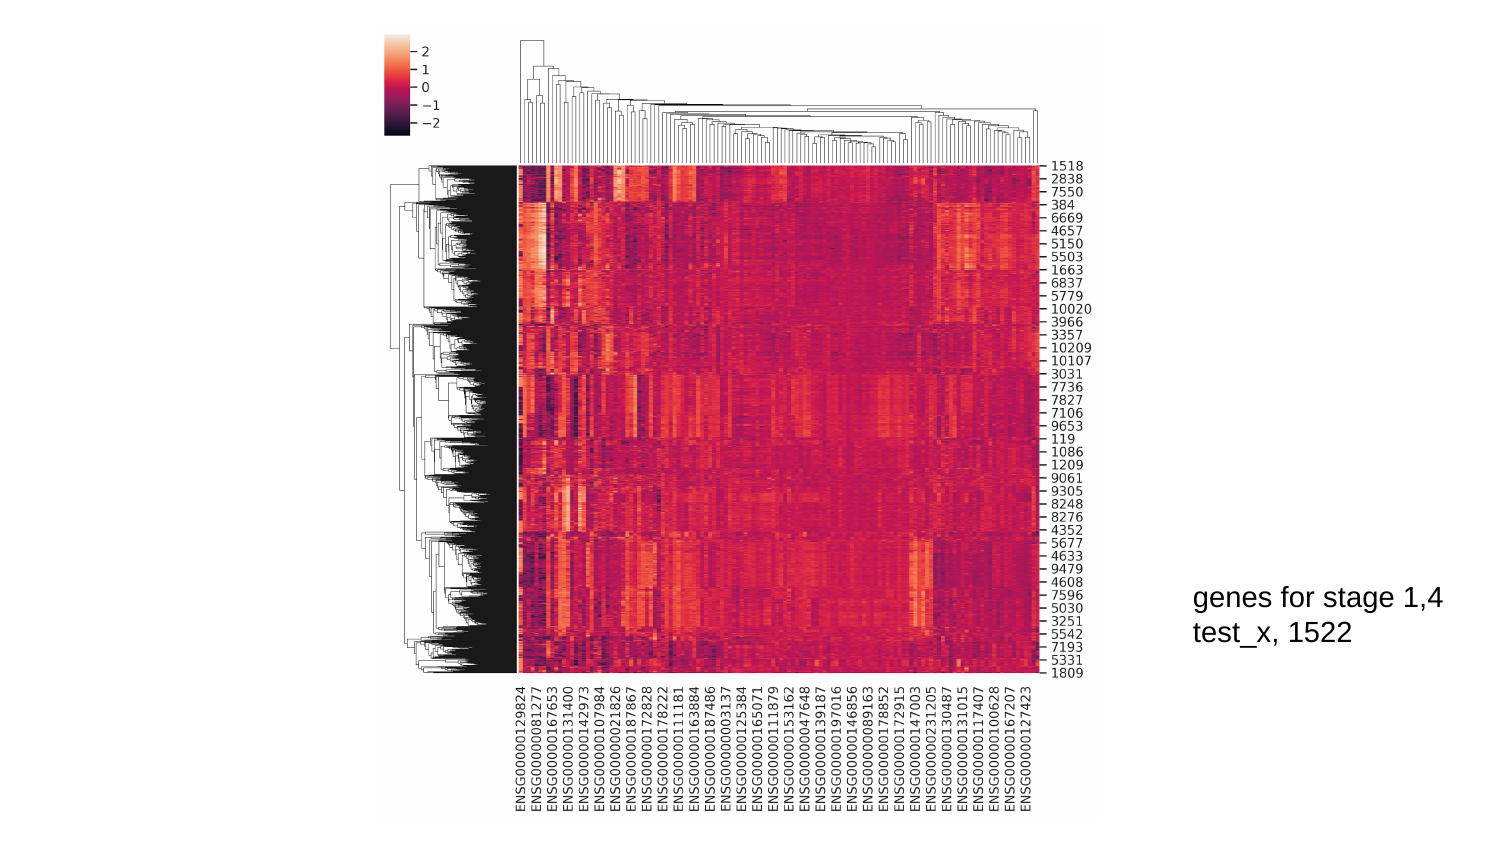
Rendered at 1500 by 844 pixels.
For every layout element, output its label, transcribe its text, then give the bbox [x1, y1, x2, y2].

picture [374, 24, 1101, 819]
text_box genes for stage 1,4 test_x, 1522 [1177, 563, 1500, 646]
